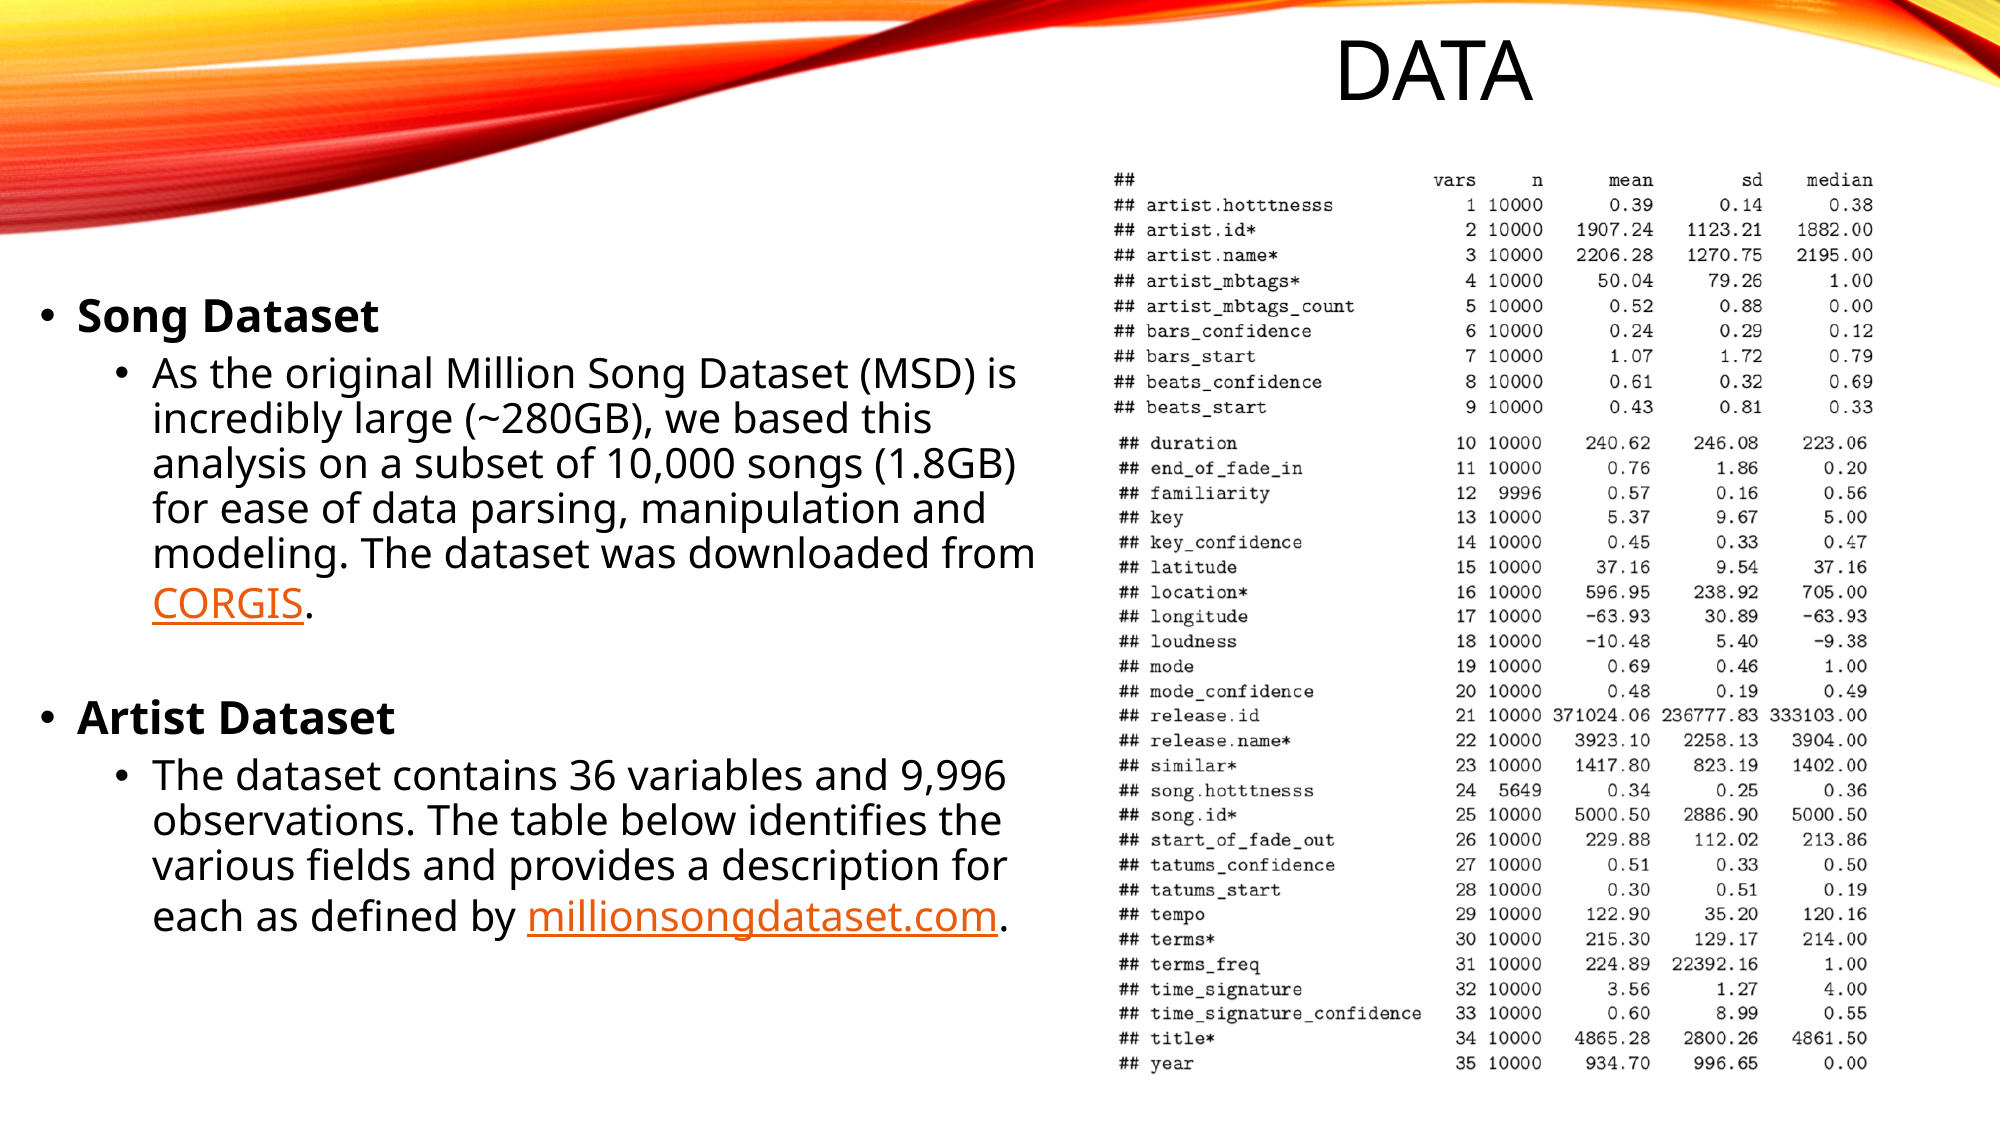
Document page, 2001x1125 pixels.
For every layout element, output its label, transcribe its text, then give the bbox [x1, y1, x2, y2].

title Data [136, 0, 1549, 180]
picture [0, 0, 2000, 1079]
list Song Dataset As the original Million Song Dataset (MSD) is incredibly large (~280GB), we based this analysis on a subset of 10,000 songs (1.8GB) for ease of data parsing, manipulation and modeling. The dataset was downloaded from CORGIS. Artist Dataset The dataset contains 36 variables and 9,996 observations. The table below identifies the various fields and provides a description for each as defined by millionsongdataset.com. [24, 209, 1099, 967]
